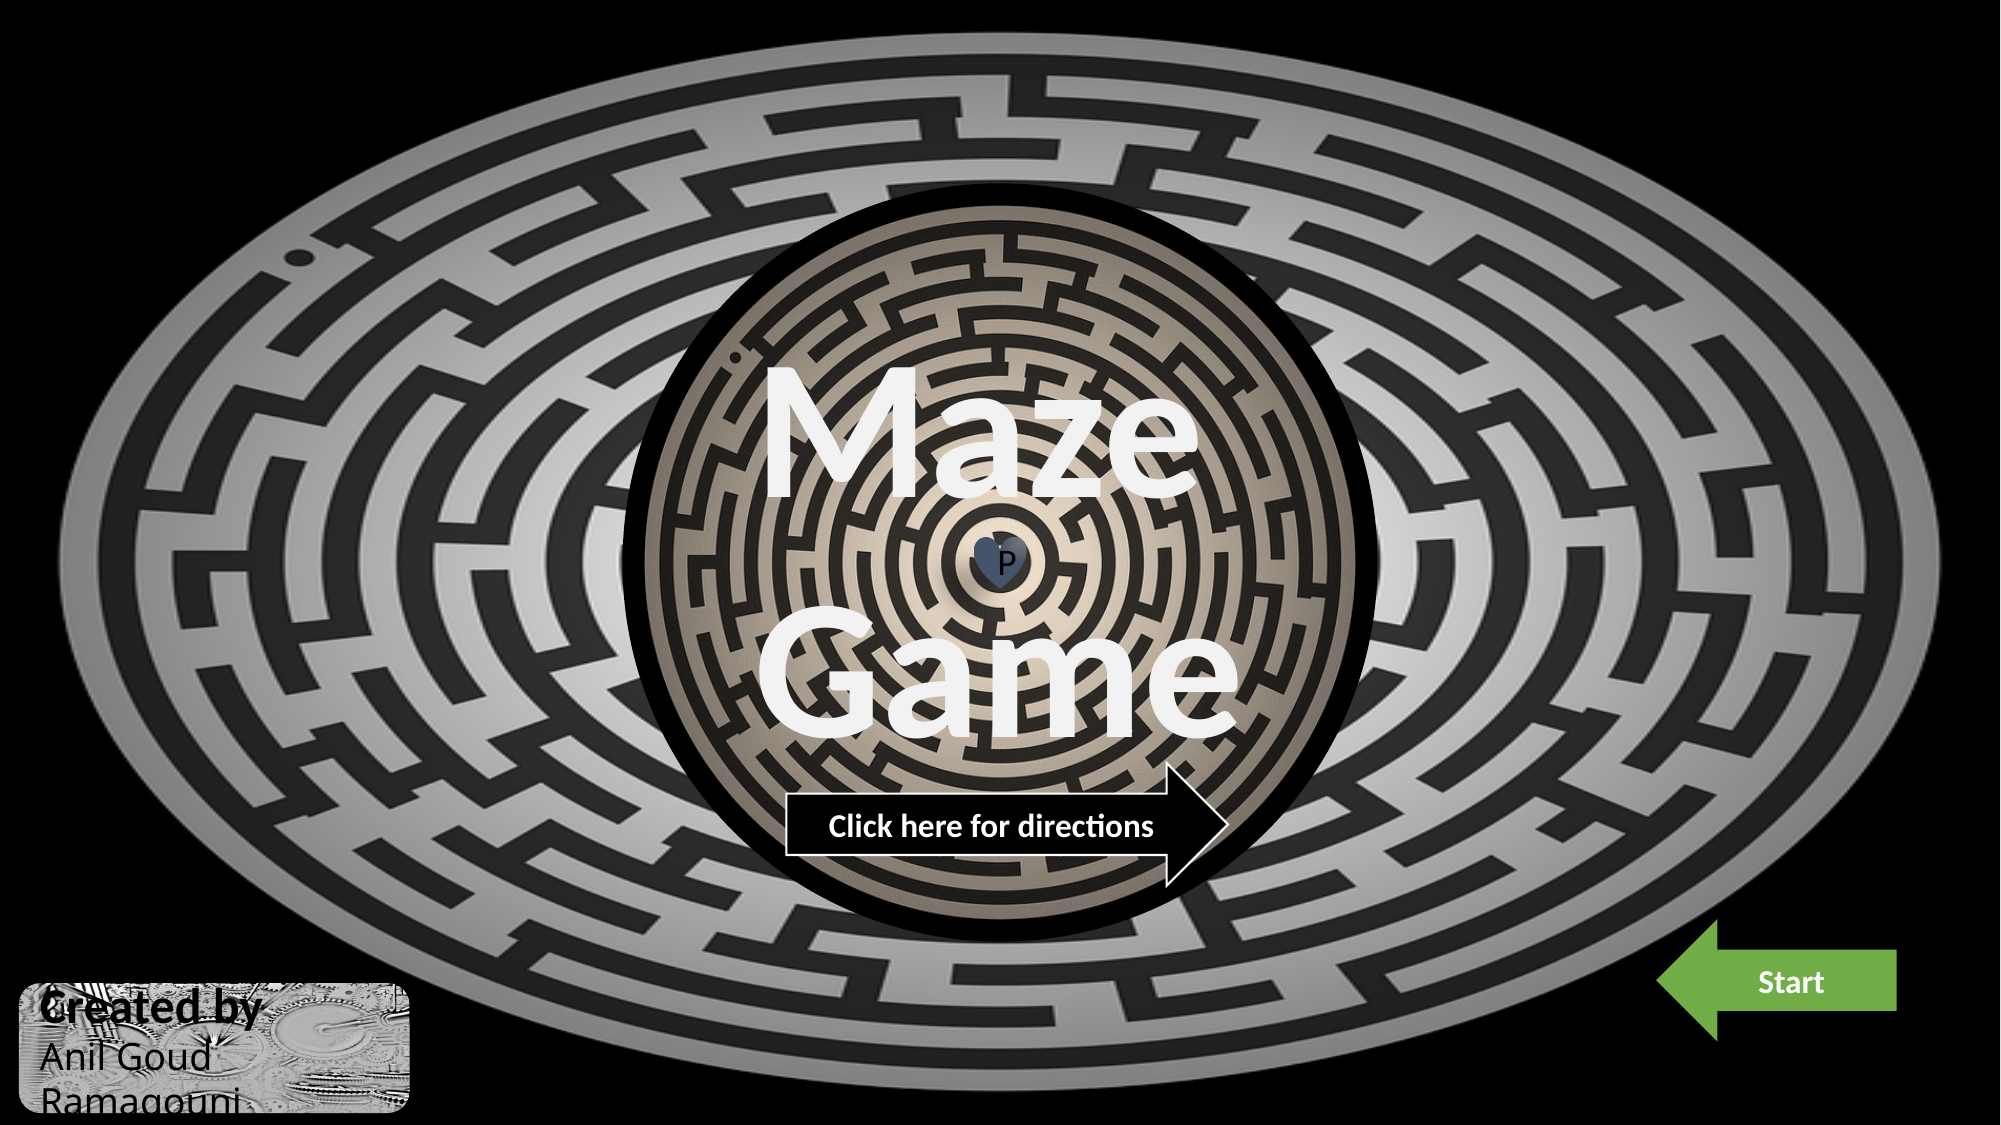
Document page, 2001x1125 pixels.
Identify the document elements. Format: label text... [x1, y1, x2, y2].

text_box Created by Anil Goud Ramagouni [18, 982, 411, 1114]
text_box Click here for directions [785, 760, 1230, 889]
text_box [1280, 306, 1379, 819]
picture [0, 0, 2001, 1125]
text_box P [972, 536, 1028, 591]
text_box Maze Game [739, 289, 1280, 830]
text_box Start [1654, 916, 1898, 1045]
text_box [621, 182, 1270, 943]
